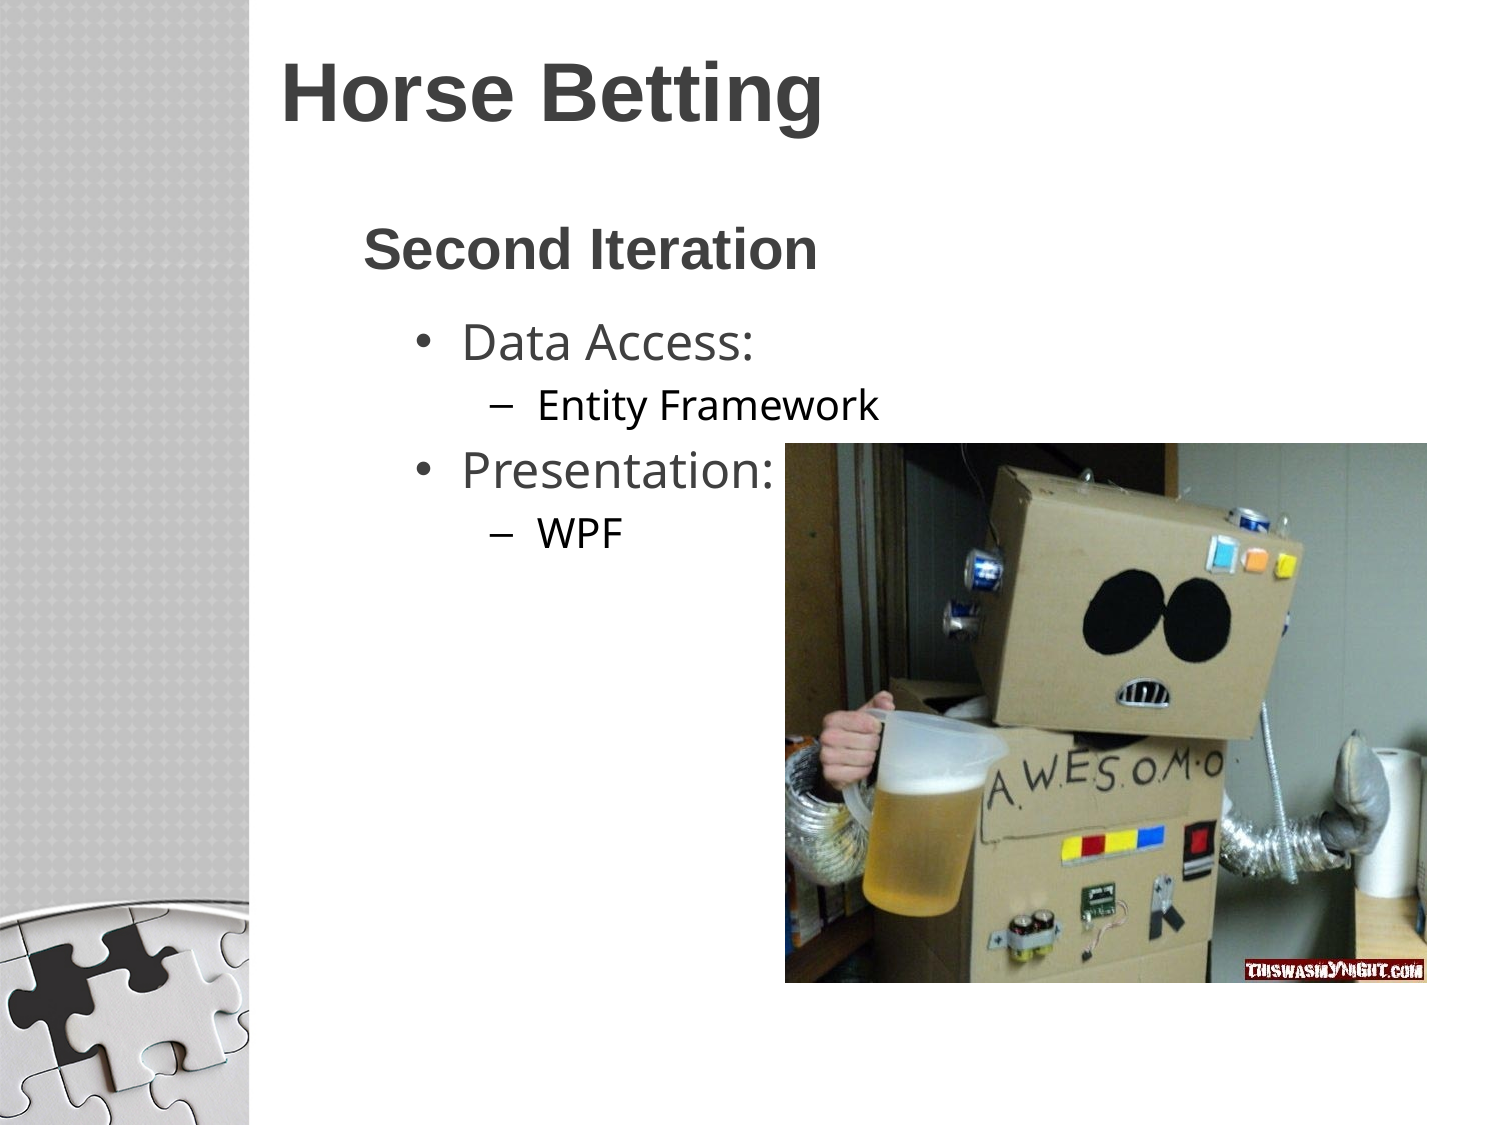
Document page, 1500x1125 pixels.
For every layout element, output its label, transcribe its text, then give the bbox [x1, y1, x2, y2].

list Data Access: Entity Framework Presentation: WPF [350, 302, 1427, 984]
title Horse Betting [265, 0, 1500, 176]
list Second Iteration [348, 208, 1425, 284]
picture [0, 0, 1500, 1125]
